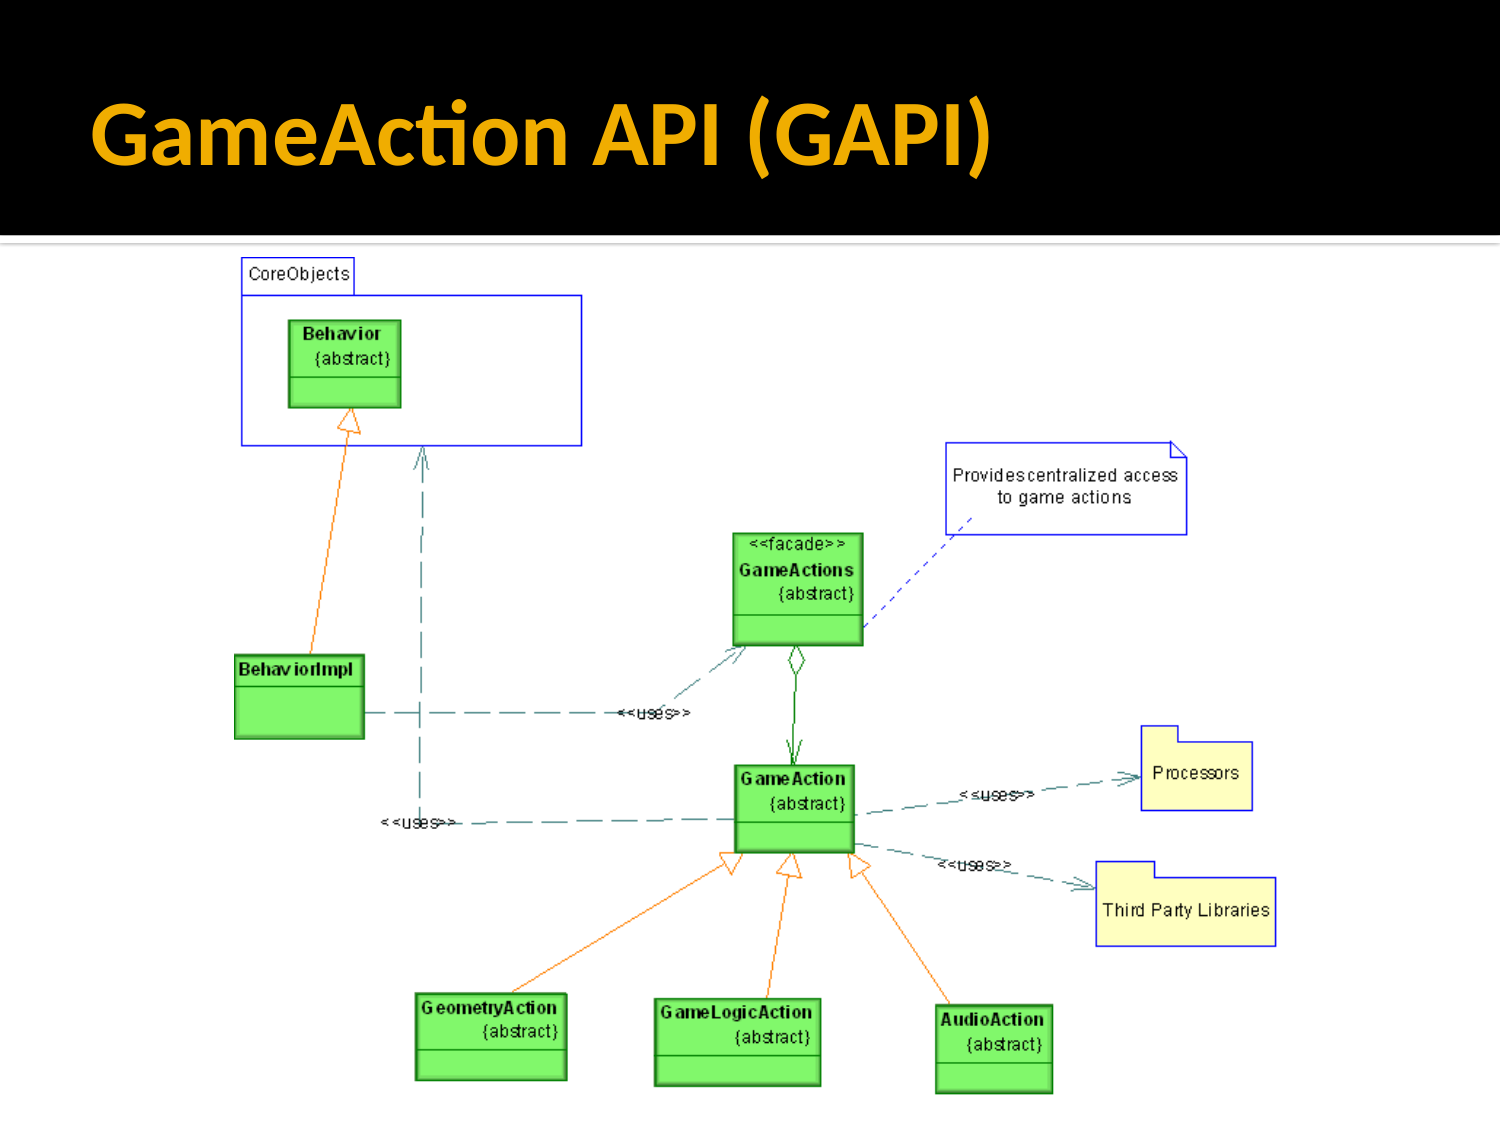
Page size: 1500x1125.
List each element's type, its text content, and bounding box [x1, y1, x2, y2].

picture [234, 257, 1278, 1096]
title GameAction API (GAPI) [75, 25, 1425, 231]
